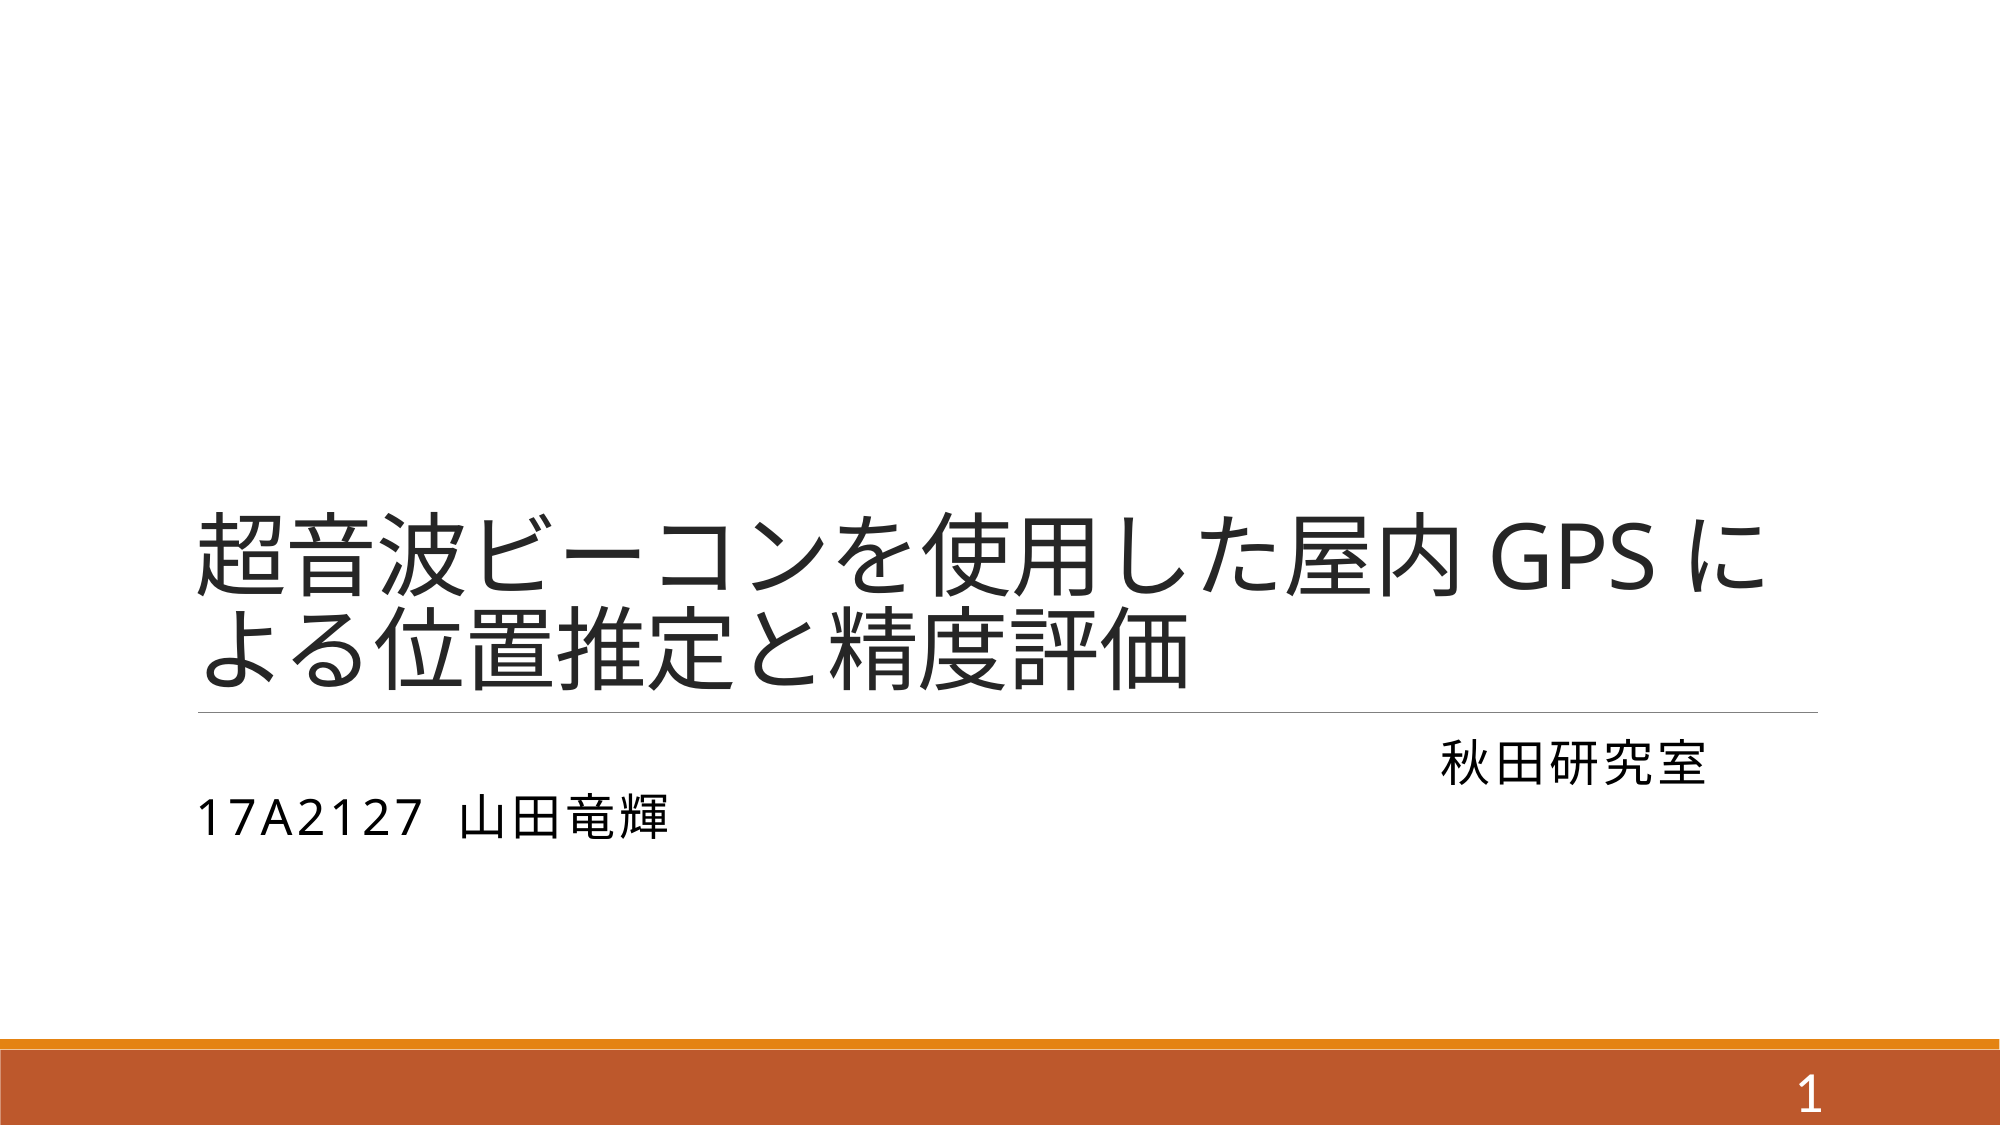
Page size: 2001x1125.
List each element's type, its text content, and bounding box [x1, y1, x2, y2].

slide_number 1 [1624, 1059, 1840, 1120]
title 超音波ビーコンを使用した屋内GPSによる位置推定と精度評価 [180, 124, 1830, 710]
subtitle 秋田研究室 17A2127 山田竜輝 [180, 730, 1831, 919]
